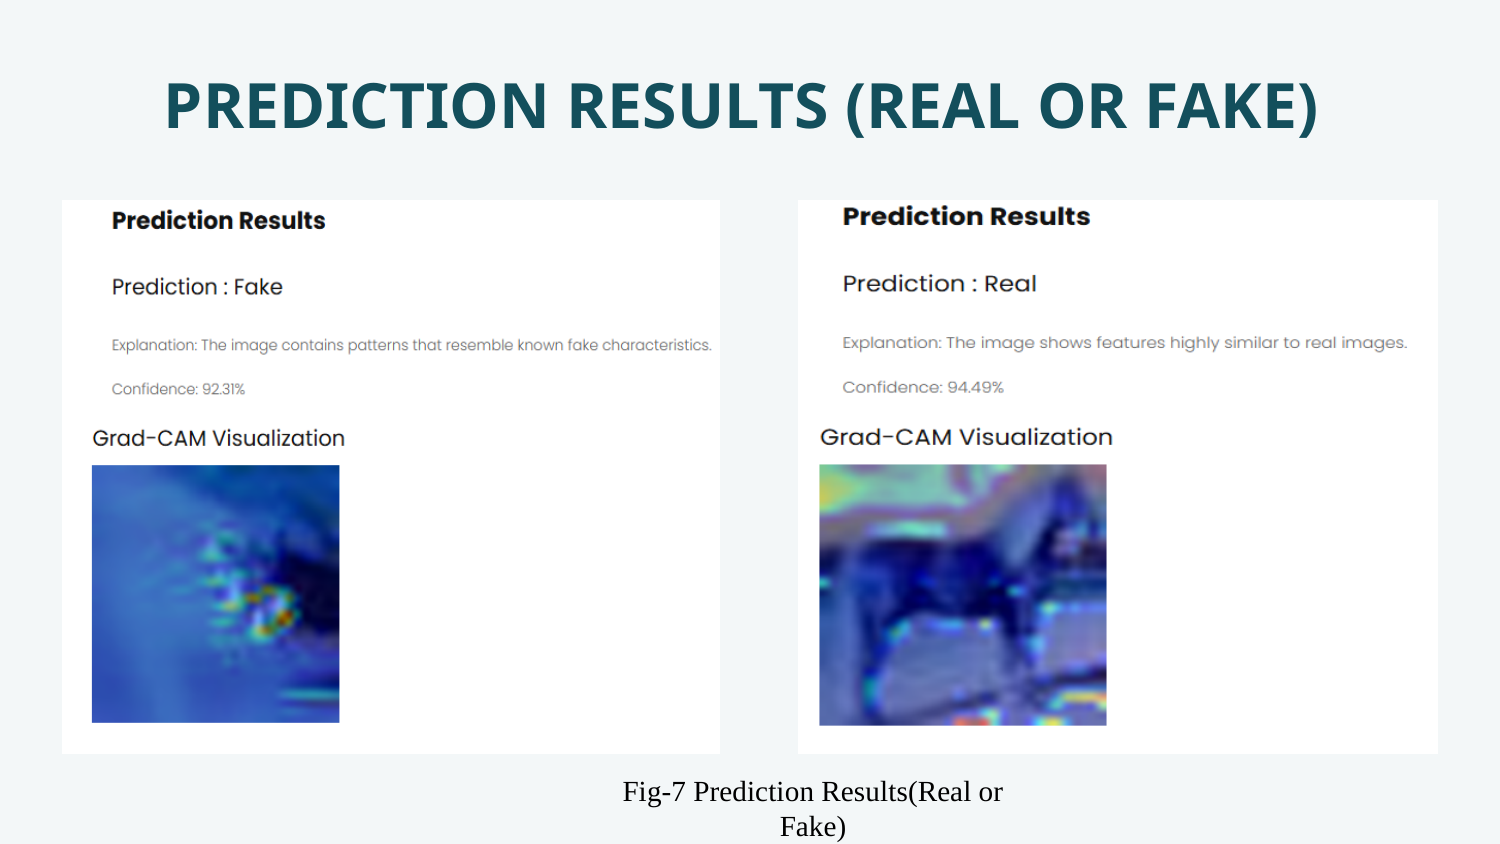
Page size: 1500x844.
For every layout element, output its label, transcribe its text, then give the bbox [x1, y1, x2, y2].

text_box PREDICTION RESULTS (REAL OR FAKE) [62, 58, 1438, 149]
text_box Fig-7 Prediction Results(Real or Fake) [571, 764, 1055, 844]
picture [798, 200, 1438, 754]
picture [61, 200, 720, 754]
